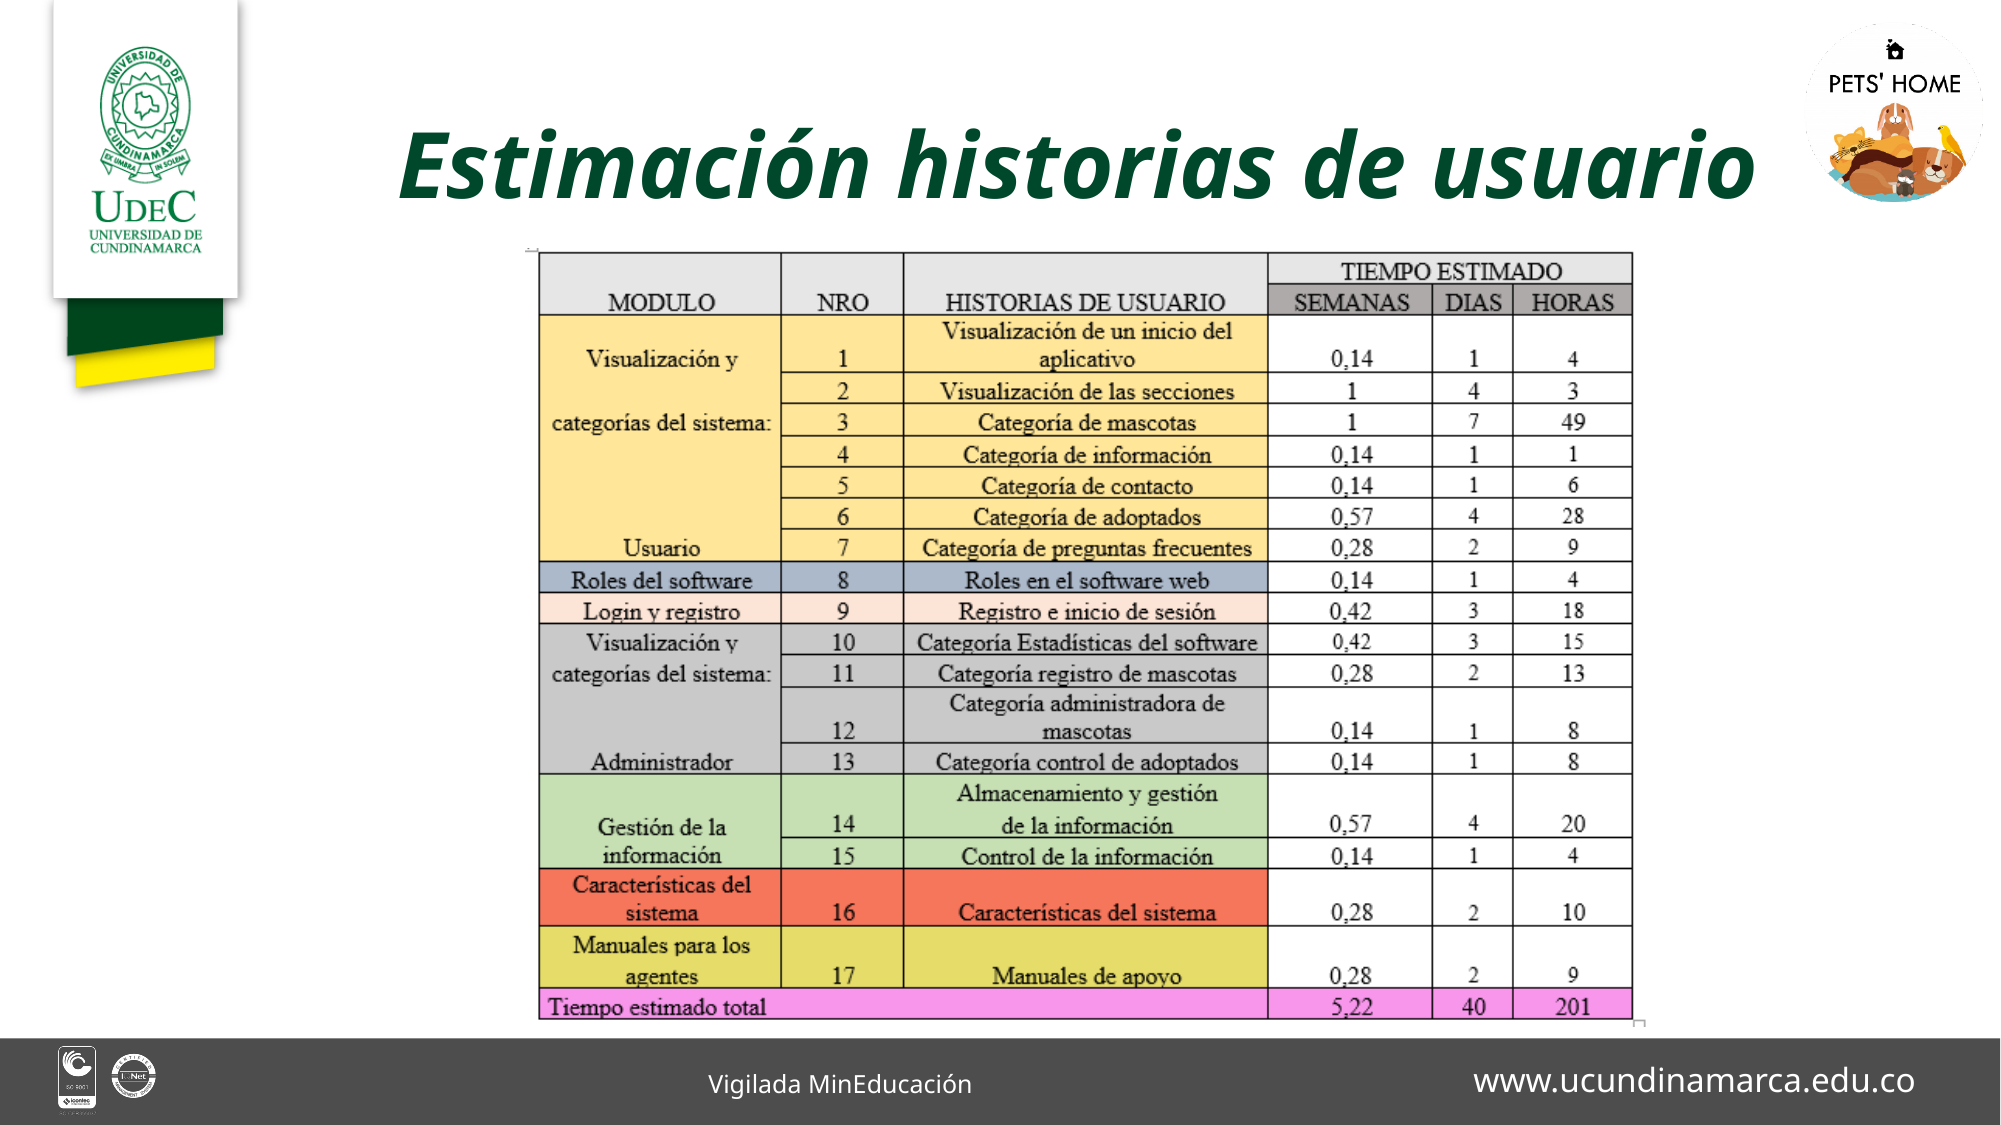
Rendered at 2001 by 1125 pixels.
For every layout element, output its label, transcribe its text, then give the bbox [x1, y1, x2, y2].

title Estimación historias de usuario [382, 59, 1863, 278]
picture [0, 0, 2001, 1125]
